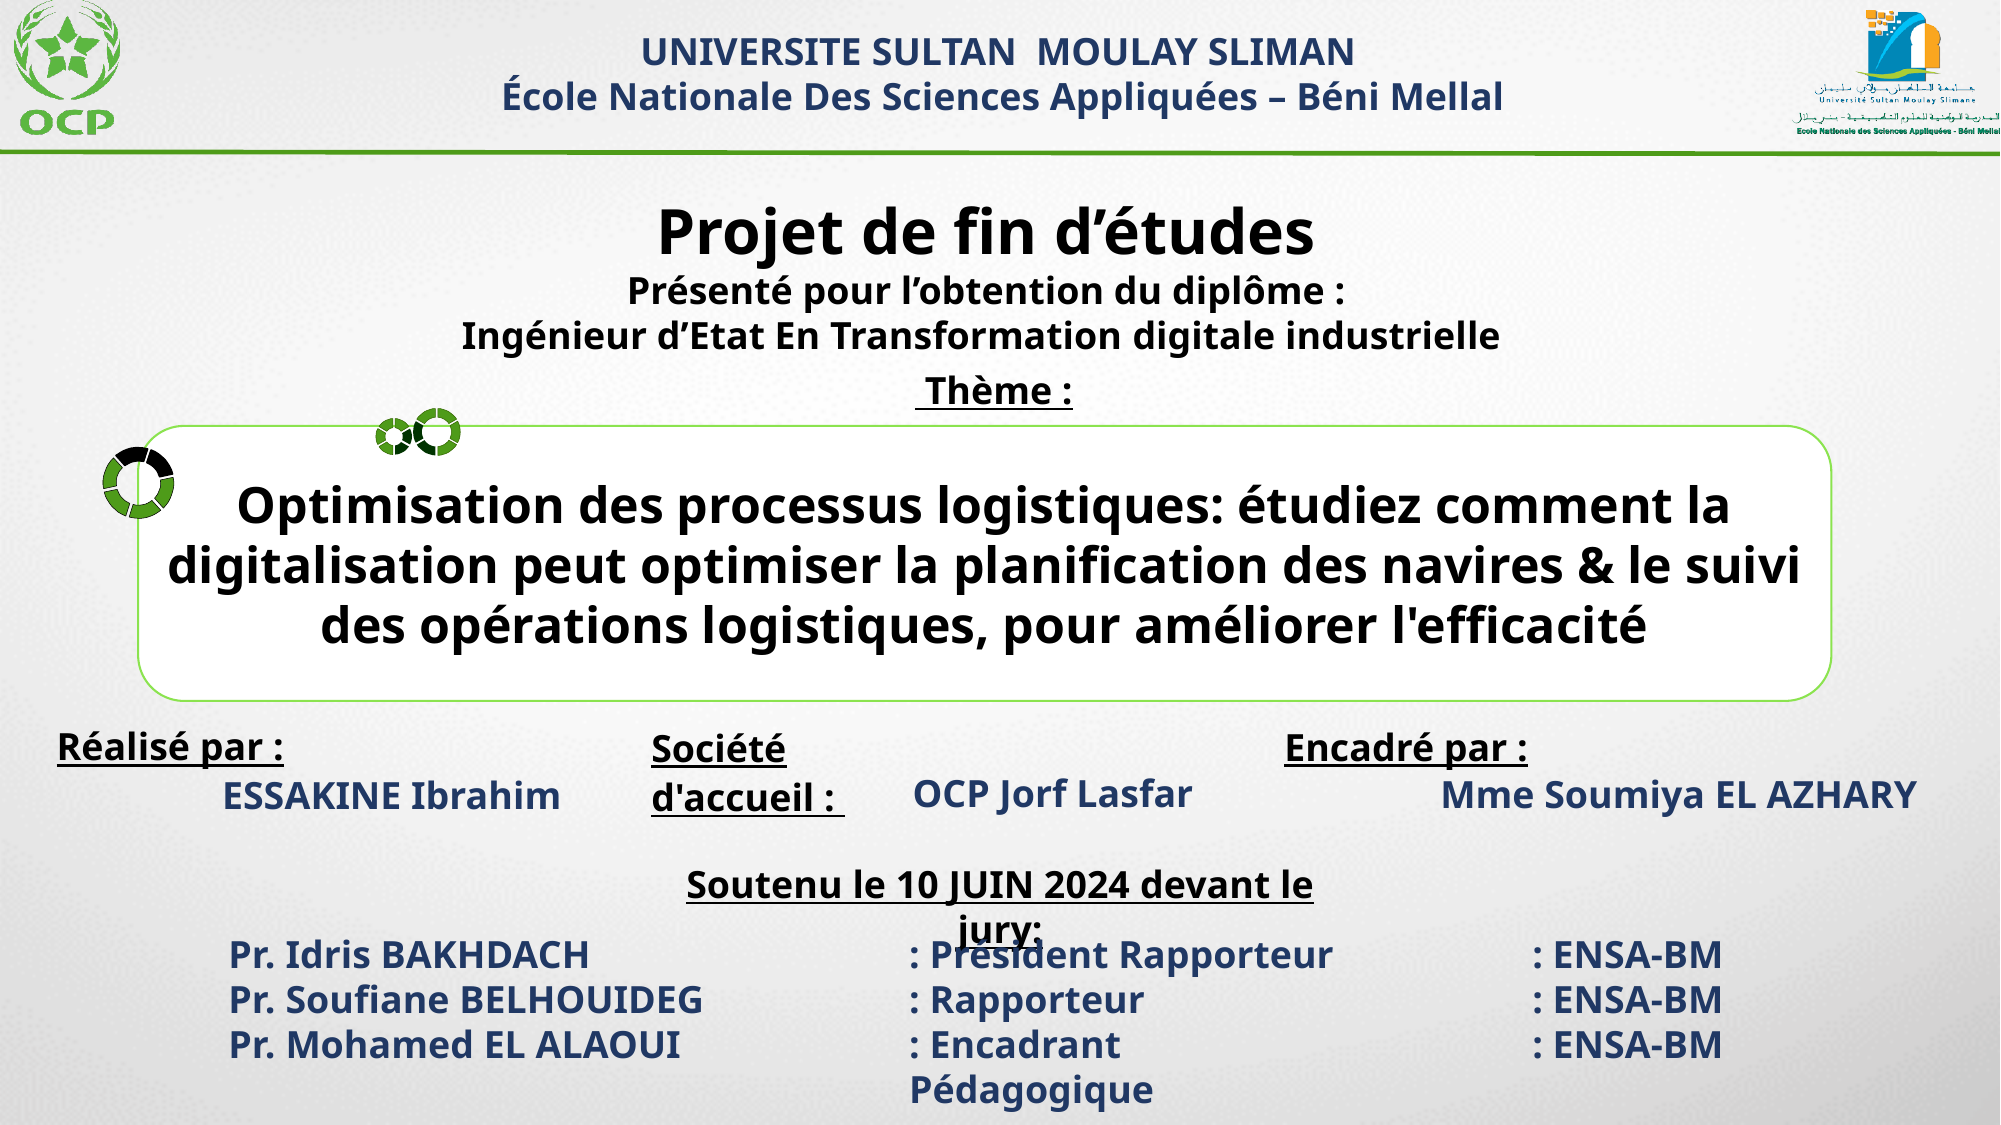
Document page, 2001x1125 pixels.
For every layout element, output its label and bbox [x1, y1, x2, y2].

text_box [636, 712, 1240, 824]
text_box [41, 711, 607, 825]
text_box [375, 418, 412, 455]
picture [0, 0, 2000, 151]
text_box [213, 923, 1787, 1076]
picture [0, 154, 2000, 1125]
text_box [413, 408, 461, 456]
text_box [1269, 711, 1959, 825]
text_box [103, 447, 174, 519]
